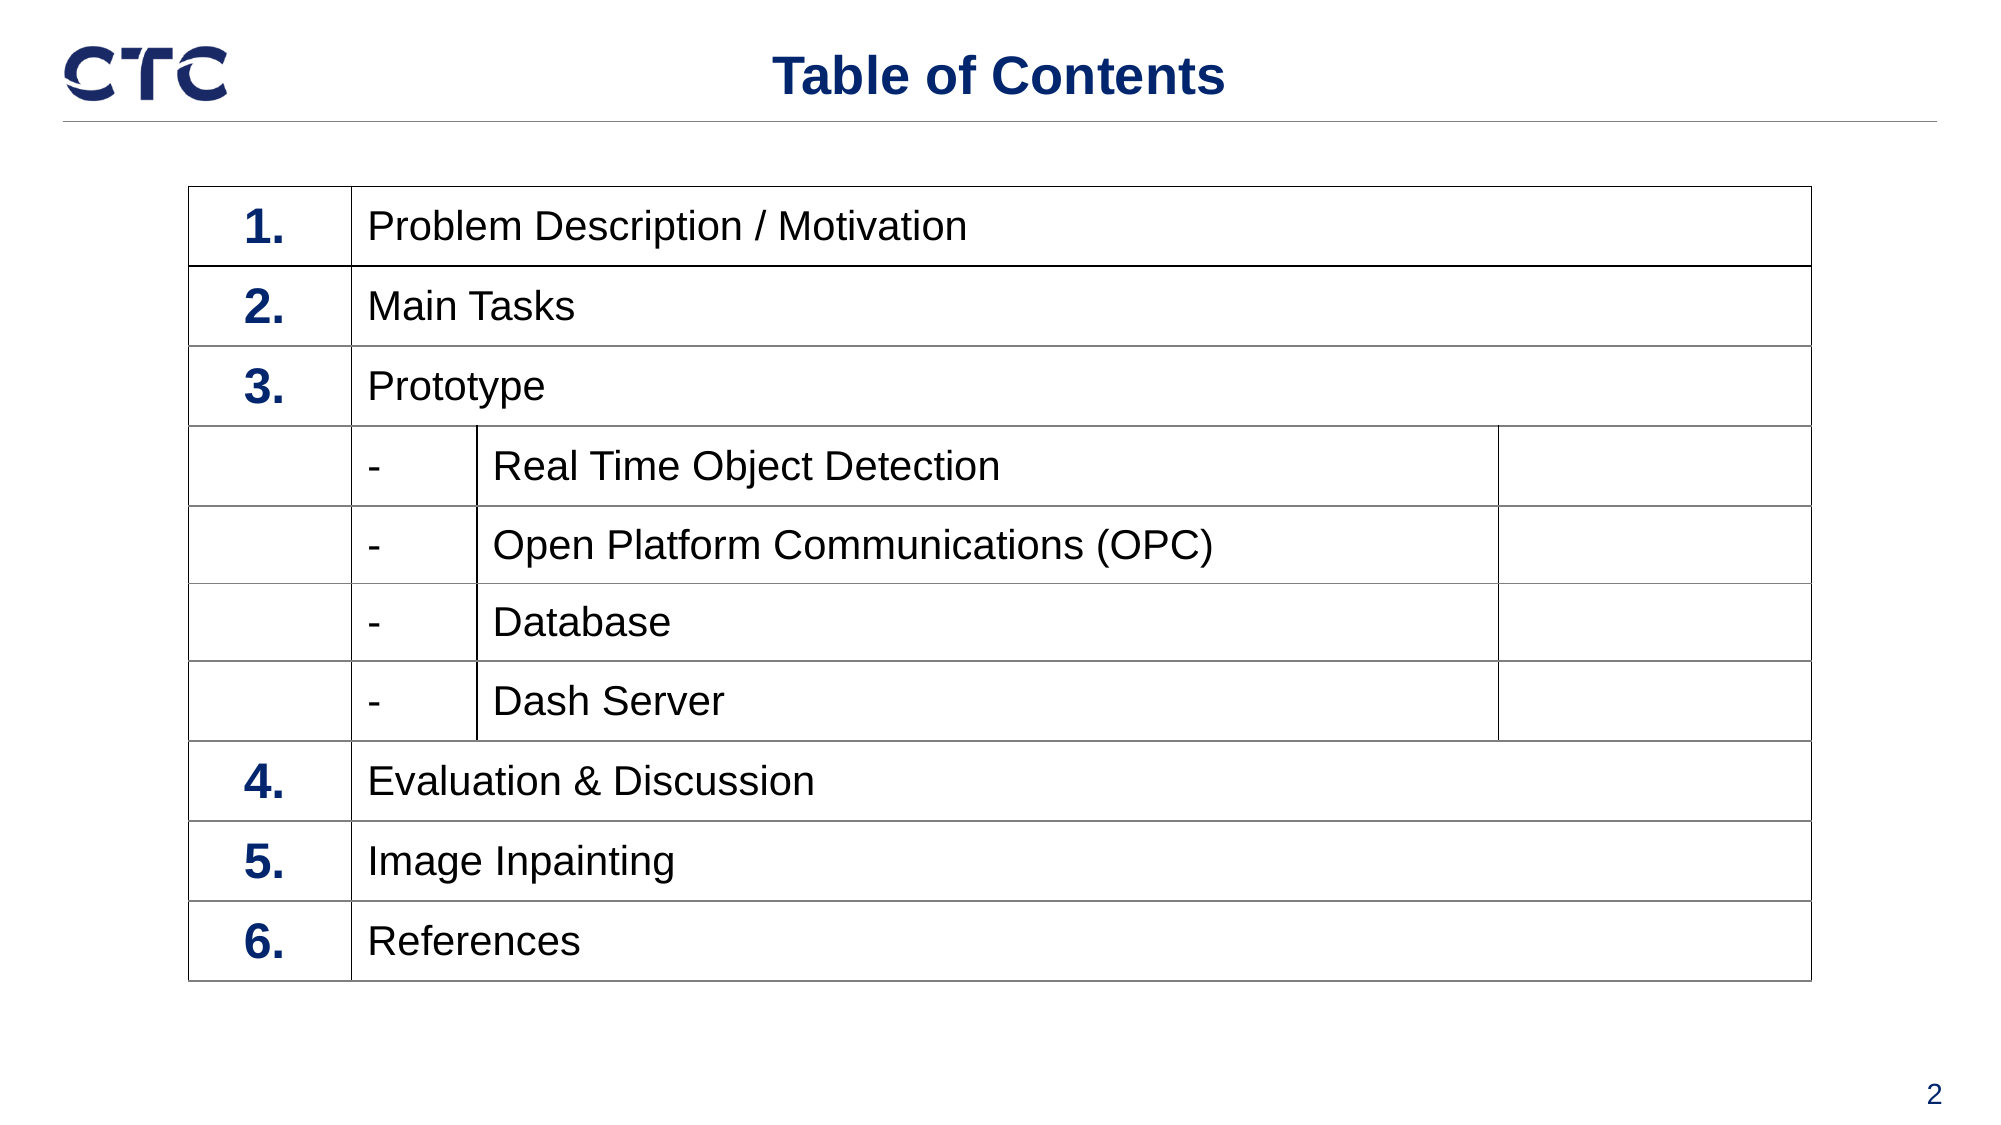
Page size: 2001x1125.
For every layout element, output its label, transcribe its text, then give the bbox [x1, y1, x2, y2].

table_cell 3. [189, 347, 351, 425]
table_cell [1499, 507, 1811, 583]
title Table of Contents [196, 23, 1804, 122]
table_cell Dash Server [478, 662, 1498, 740]
table_cell 5. [189, 822, 351, 900]
table_cell Prototype [352, 347, 1811, 425]
table_cell [1499, 427, 1811, 505]
table_cell Open Platform Communications (OPC) [478, 507, 1498, 583]
table_cell Evaluation & Discussion [352, 742, 1811, 820]
table_cell 6. [189, 902, 351, 980]
table_cell - [352, 427, 476, 505]
table_cell Real Time Object Detection [478, 427, 1498, 505]
table_cell [189, 662, 351, 740]
table_cell - [352, 662, 476, 740]
table_cell Image Inpainting [352, 822, 1811, 900]
table_cell [189, 427, 351, 505]
table_cell - [352, 584, 476, 660]
table_cell 2. [189, 267, 351, 345]
table_cell [189, 584, 351, 660]
table_cell [189, 507, 351, 583]
slide_number ‹#› [1911, 1060, 2000, 1125]
picture [62, 35, 196, 112]
table_cell 4. [189, 742, 351, 820]
table_cell [1499, 662, 1811, 740]
table_cell Database [478, 584, 1498, 660]
table_cell References [352, 902, 1811, 980]
table_cell - [352, 507, 476, 583]
table_header Problem Description / Motivation [352, 187, 1811, 265]
table_header 1. [189, 187, 351, 265]
table_cell [1499, 584, 1811, 660]
table_cell Main Tasks [352, 267, 1811, 345]
